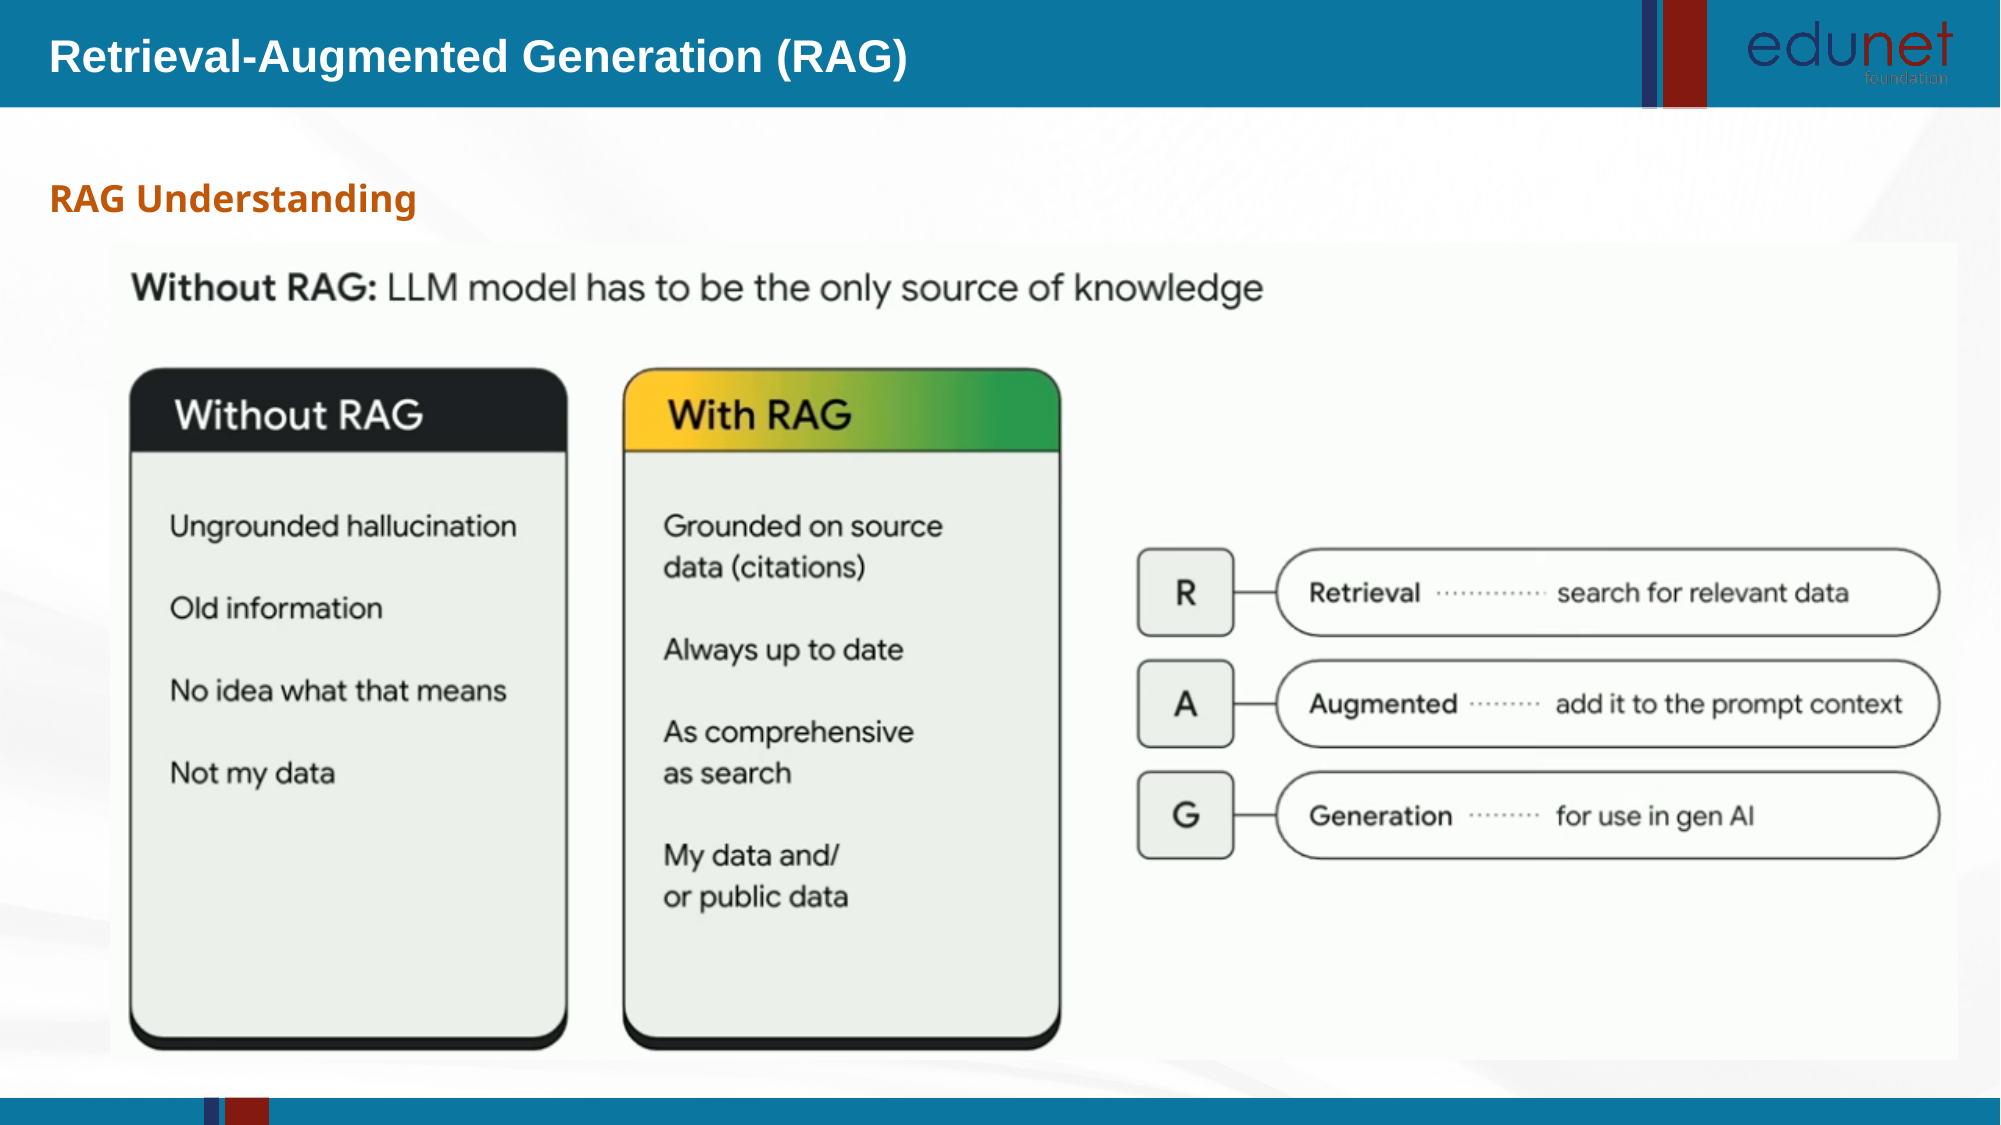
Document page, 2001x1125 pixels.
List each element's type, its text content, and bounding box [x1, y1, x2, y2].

text_box Retrieval-Augmented Generation (RAG) [34, 18, 1966, 84]
picture [109, 243, 1958, 1061]
text_box RAG Understanding [34, 167, 1034, 228]
